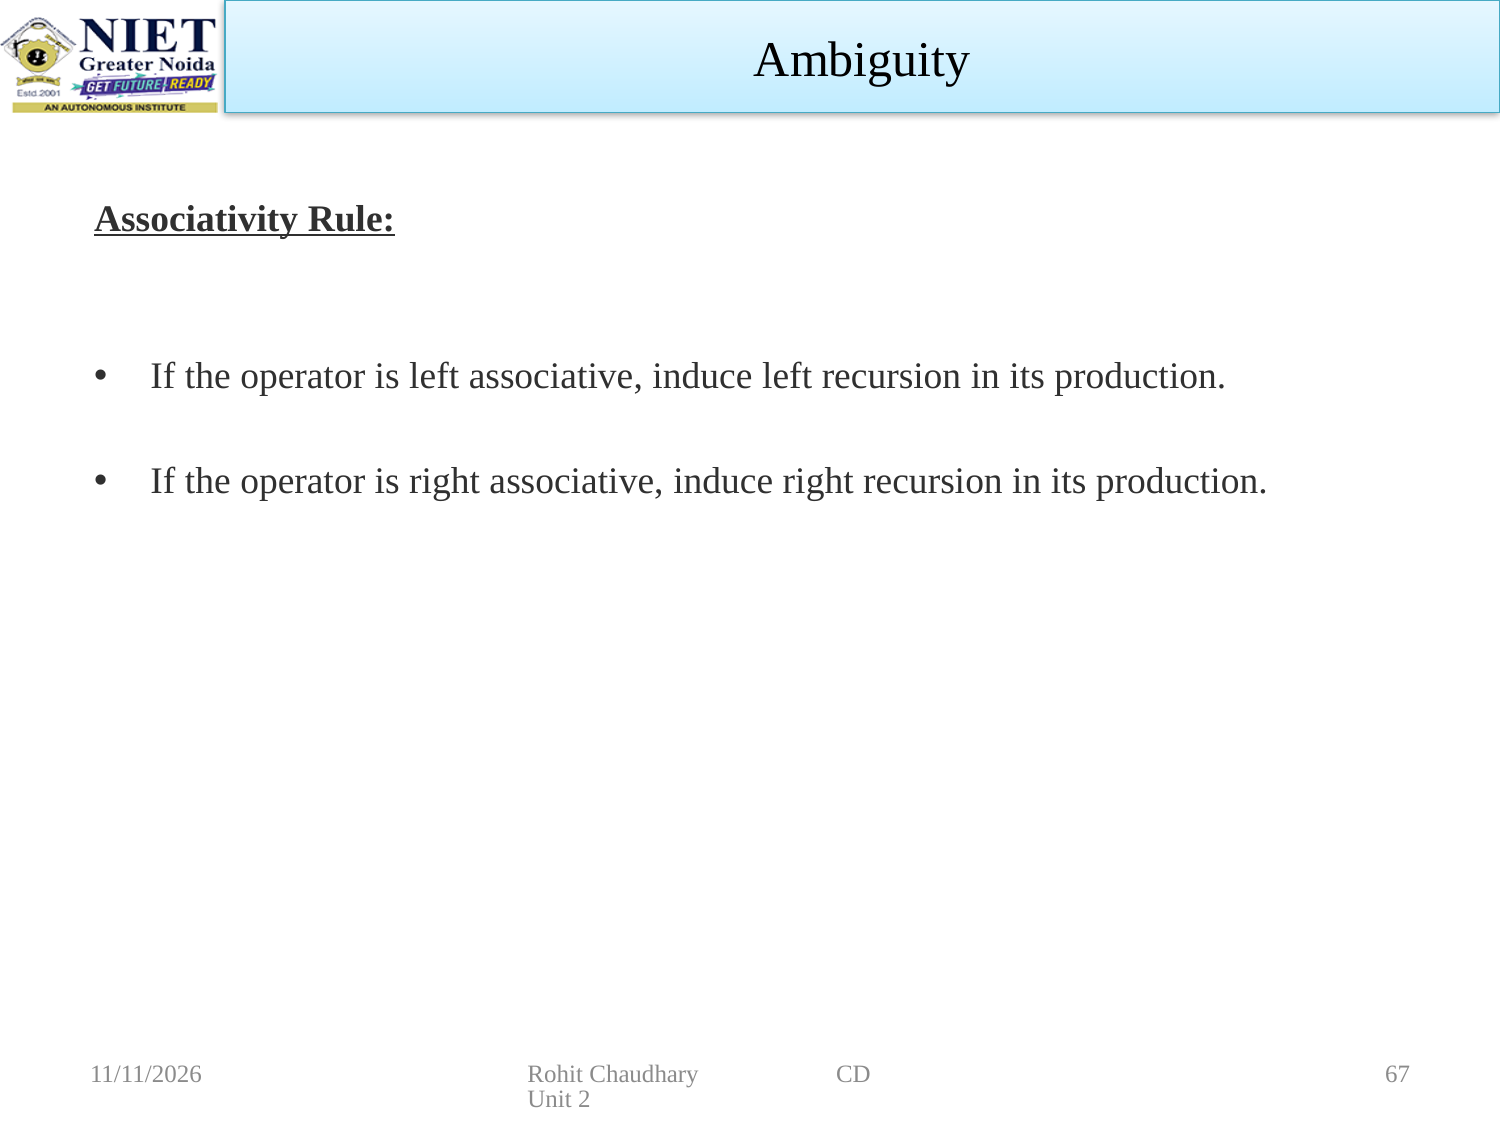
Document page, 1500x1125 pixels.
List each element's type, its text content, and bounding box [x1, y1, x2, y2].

slide_number 67 [1074, 1042, 1425, 1103]
footer Rohit Chaudhary CD Unit 2 [512, 1042, 988, 1103]
text_box Ambiguity [224, 0, 1500, 113]
list Associativity Rule: If the operator is left associative, induce left recursion in its production. If the operator is right associative, induce right recursion in its production. [79, 134, 1430, 964]
picture [0, 16, 218, 113]
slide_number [75, 1042, 425, 1103]
